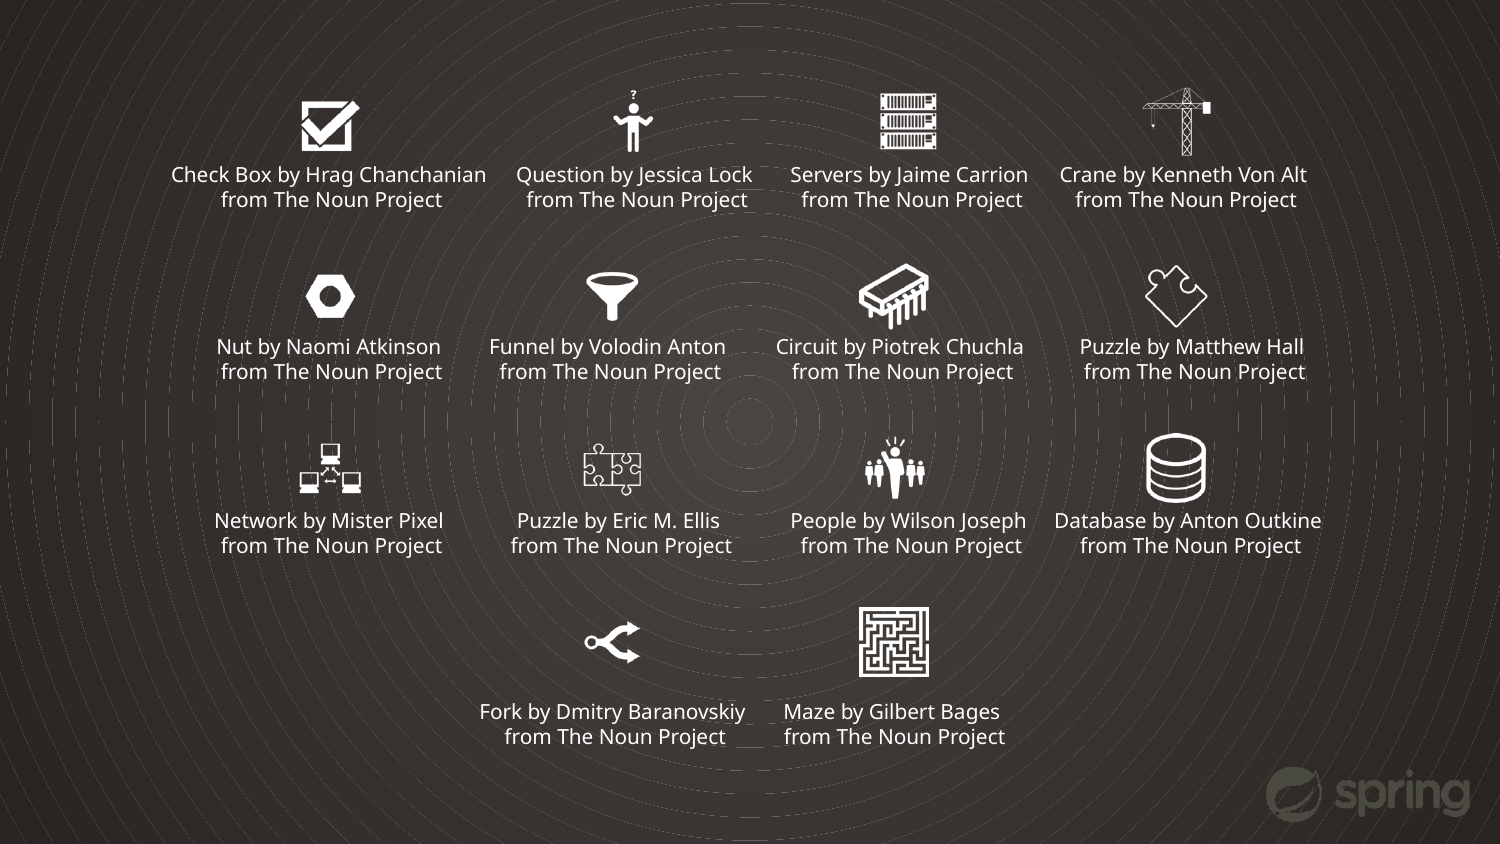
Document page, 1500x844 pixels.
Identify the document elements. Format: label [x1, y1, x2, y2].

picture [1264, 765, 1470, 823]
text_box [180, 86, 1307, 220]
text_box [216, 433, 1320, 567]
text_box [221, 260, 1305, 393]
text_box [484, 607, 1004, 757]
